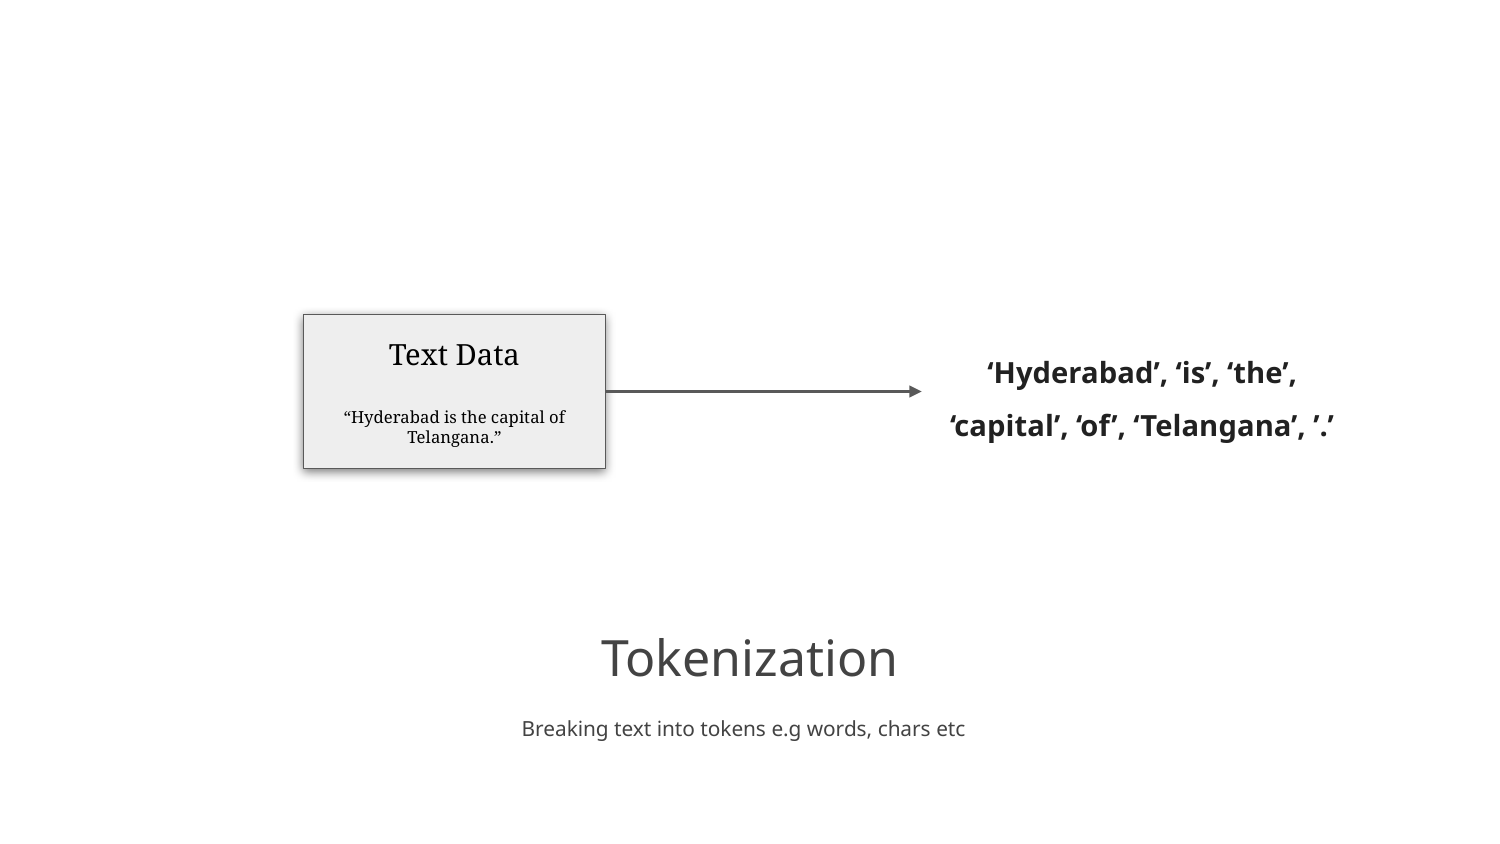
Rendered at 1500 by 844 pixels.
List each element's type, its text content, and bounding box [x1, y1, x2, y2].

text_box Tokenization Breaking text into tokens e.g words, chars etc [154, 626, 1346, 747]
text_box Text Data “Hyderabad is the capital of Telangana.” [303, 314, 606, 469]
text_box ‘Hyderabad’, ‘is’, ‘the’, ‘capital’, ‘of’, ‘Telangana’, ’.’ [920, 320, 1364, 459]
